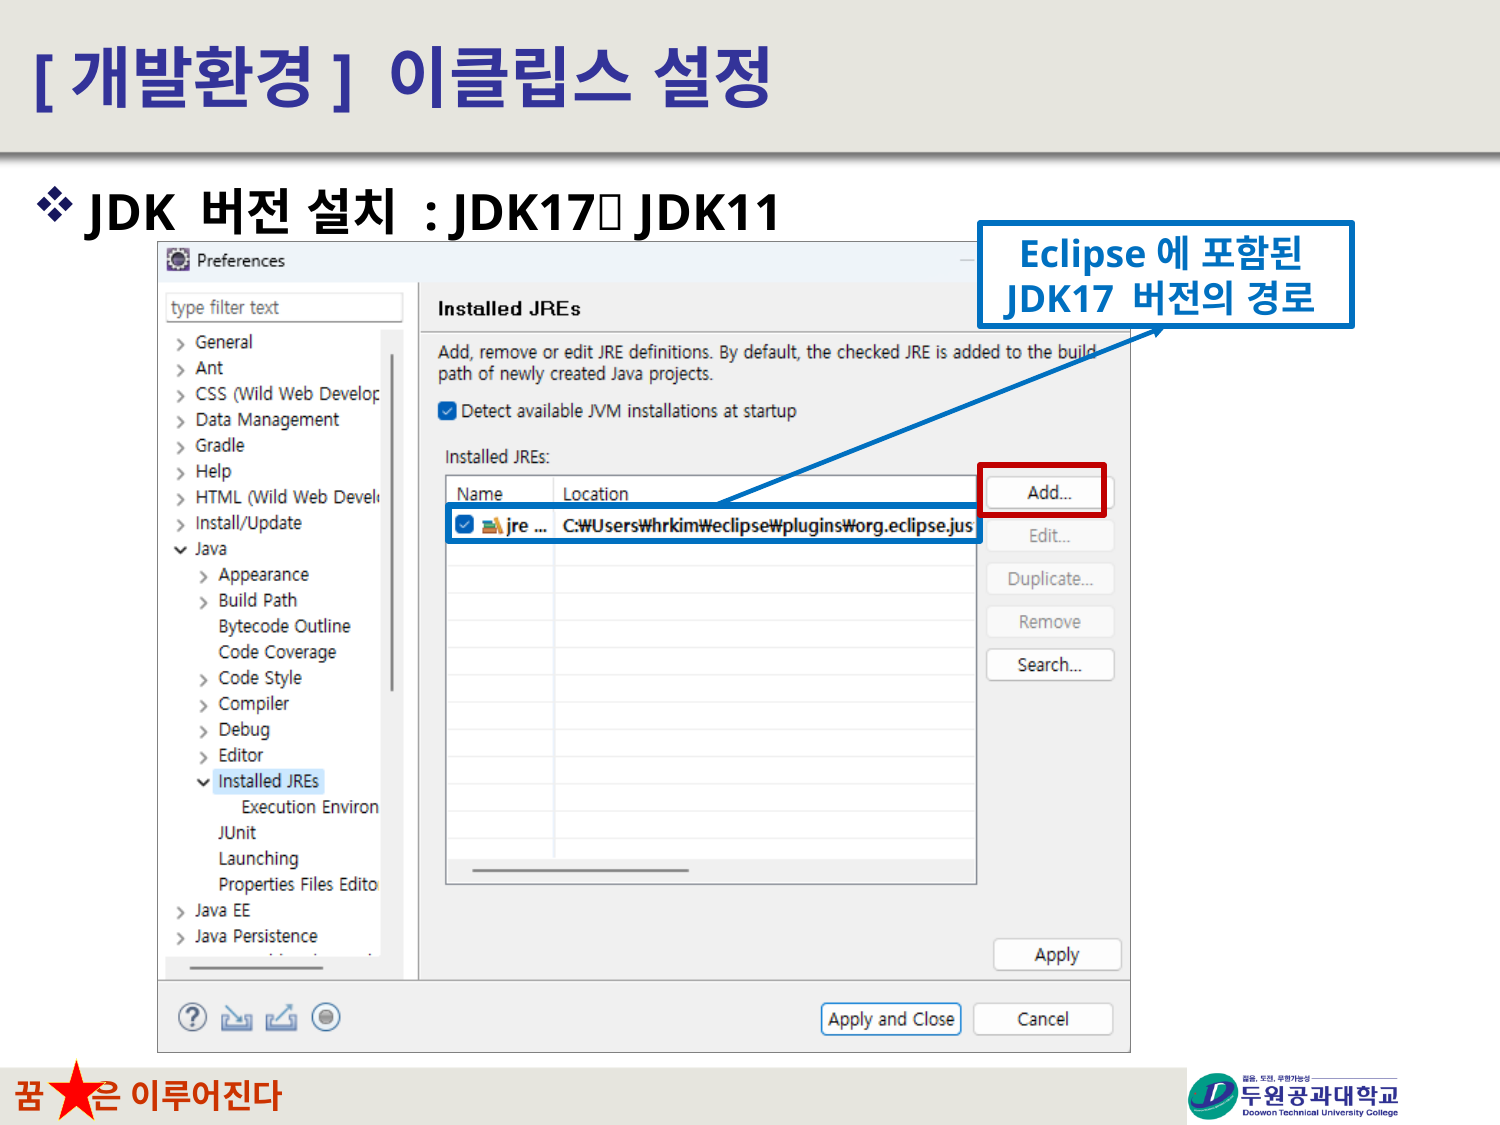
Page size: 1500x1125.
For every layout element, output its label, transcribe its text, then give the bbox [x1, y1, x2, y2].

picture [100, 1085, 113, 1090]
list JDK 버전 설치 : JDK17 JDK11 [17, 160, 1487, 1067]
picture [0, 1066, 1400, 1125]
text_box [714, 326, 1167, 506]
text_box Eclipse에 포함된JDK17 버전의 경로 [978, 221, 1354, 328]
title [개발환경] 이클립스 설정 [17, 8, 1483, 142]
picture [0, 0, 1500, 173]
picture [156, 241, 1131, 1054]
